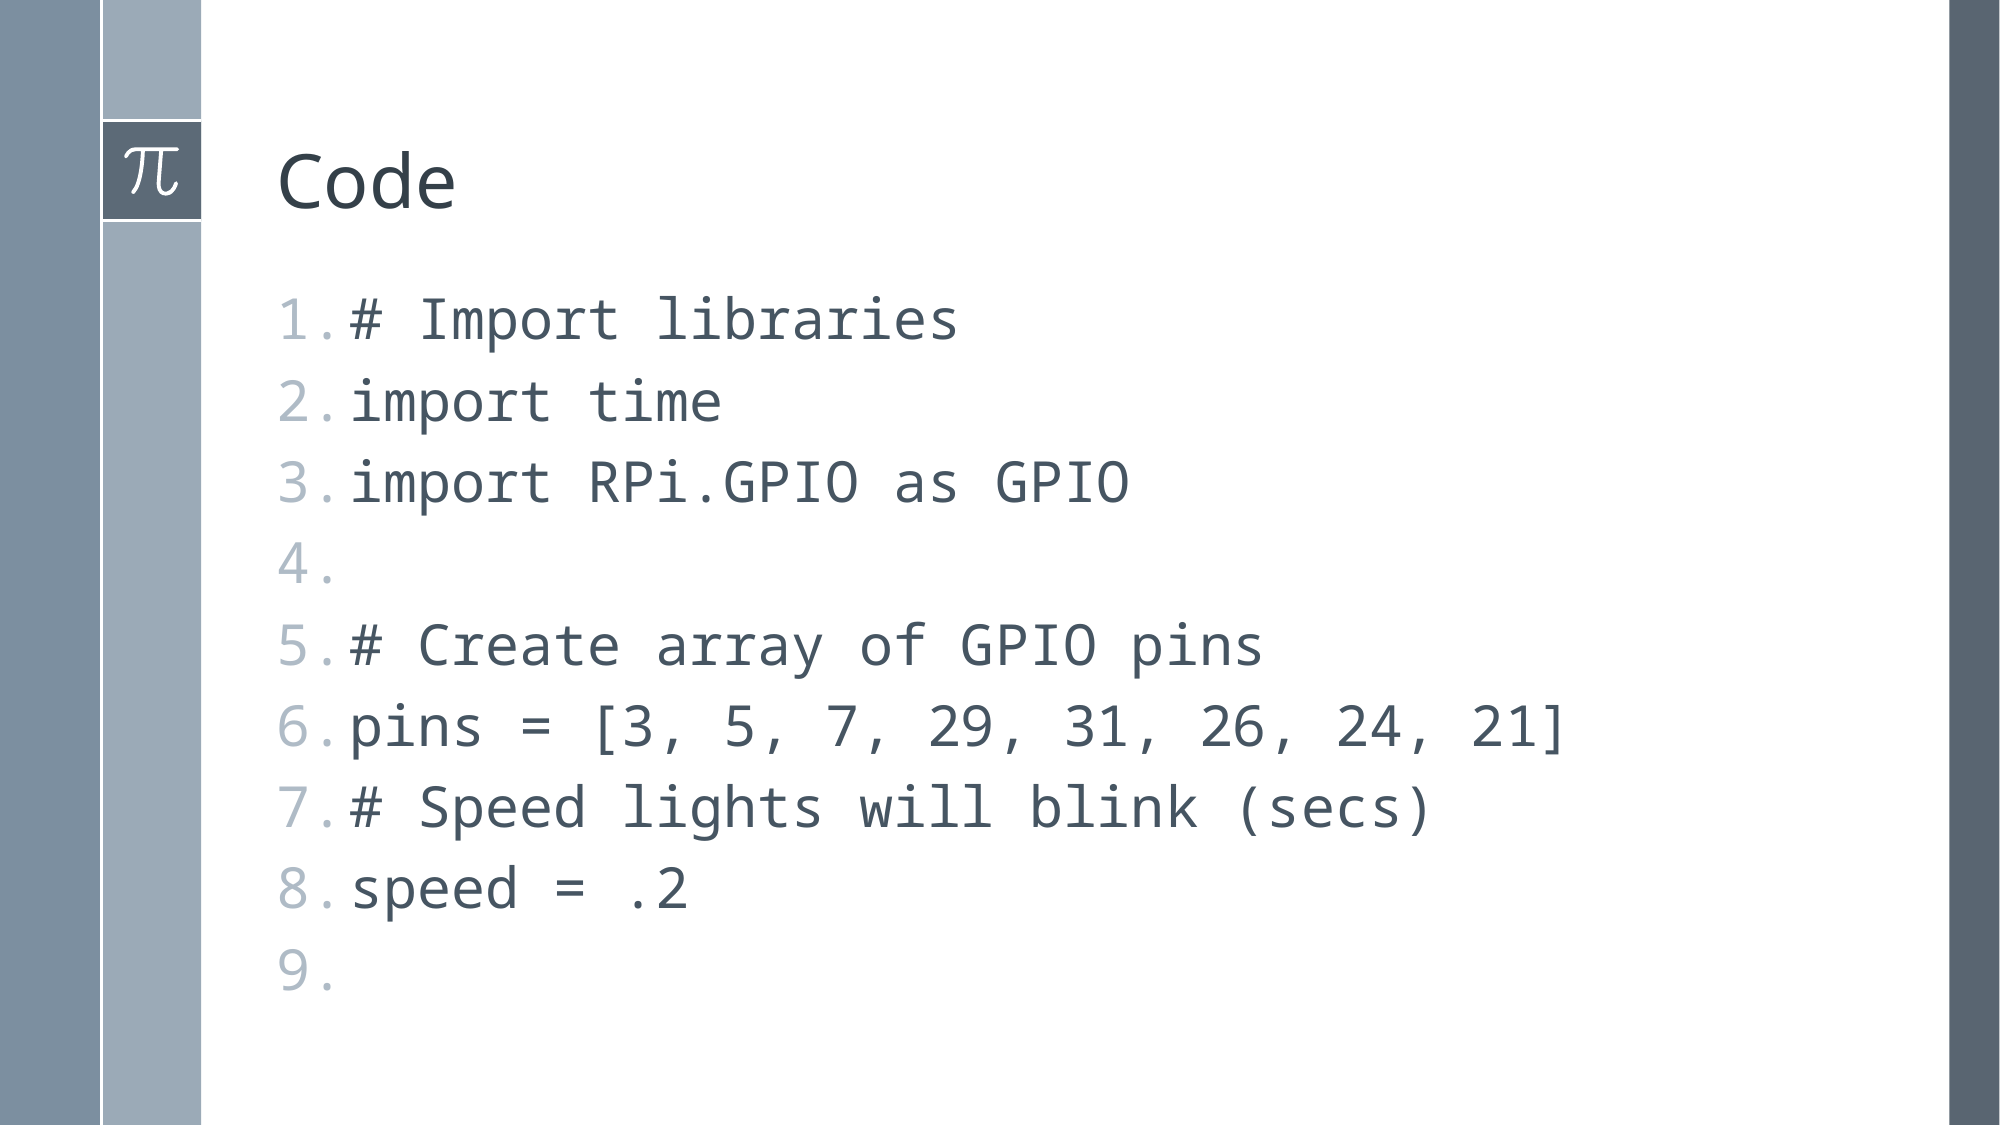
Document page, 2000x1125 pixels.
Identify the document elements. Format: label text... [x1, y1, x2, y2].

list # Import libraries import time import RPi.GPIO as GPIO # Create array of GPIO pins pins = [3, 5, 7, 29, 31, 26, 24, 21] # Speed lights will blink (secs) speed = .2 [261, 262, 1867, 1013]
title Code [261, 29, 1867, 233]
